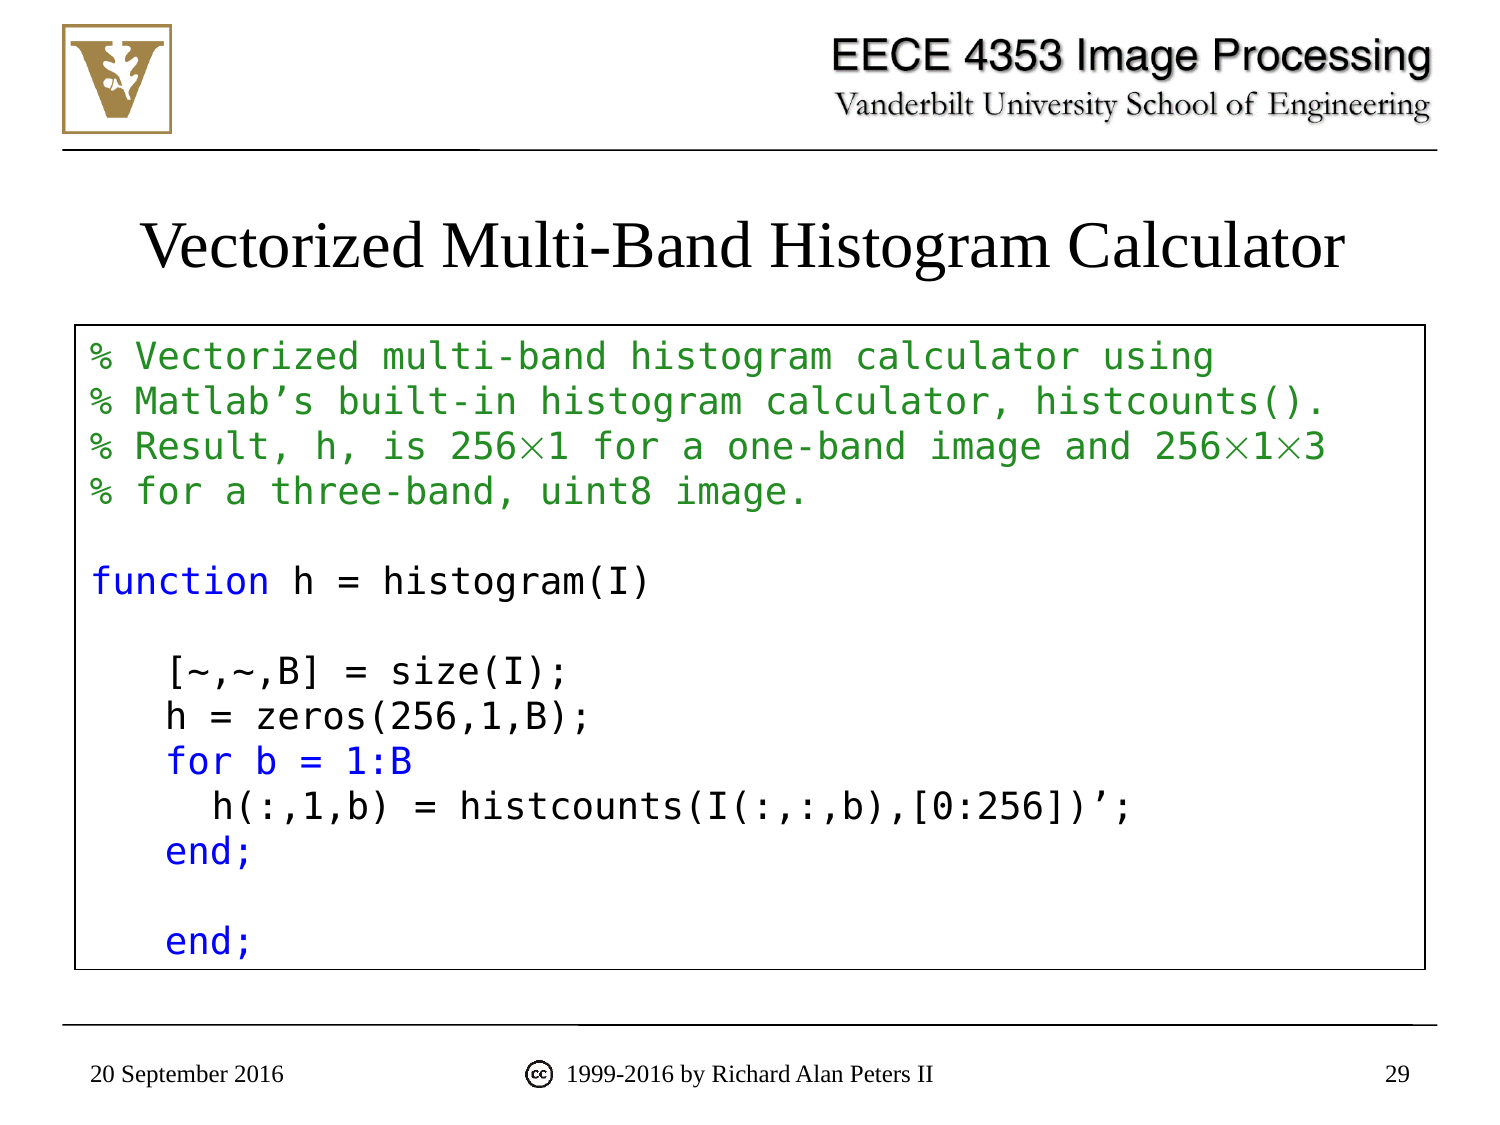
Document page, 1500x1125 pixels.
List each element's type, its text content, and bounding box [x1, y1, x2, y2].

slide_number 29 [1074, 1042, 1425, 1103]
text_box % Vectorized multi-band histogram calculator using % Matlab’s built-in histogram calculator, histcounts(). % Result, h, is 2561 for a one-band image and 25613 % for a three-band, uint8 image. function h = histogram(I) [~,~,B] = size(I); h = zeros(256,1,B); for b = 1:B h(:,1,b) = histcounts(I(:,:,b),[0:256])’; end; end; [74, 324, 1425, 970]
title Vectorized Multi-Band Histogram Calculator [75, 181, 1413, 300]
picture [62, 24, 172, 134]
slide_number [75, 1042, 425, 1103]
footer 1999-2016 by Richard Alan Peters II [512, 1042, 988, 1103]
picture [826, 25, 1436, 133]
